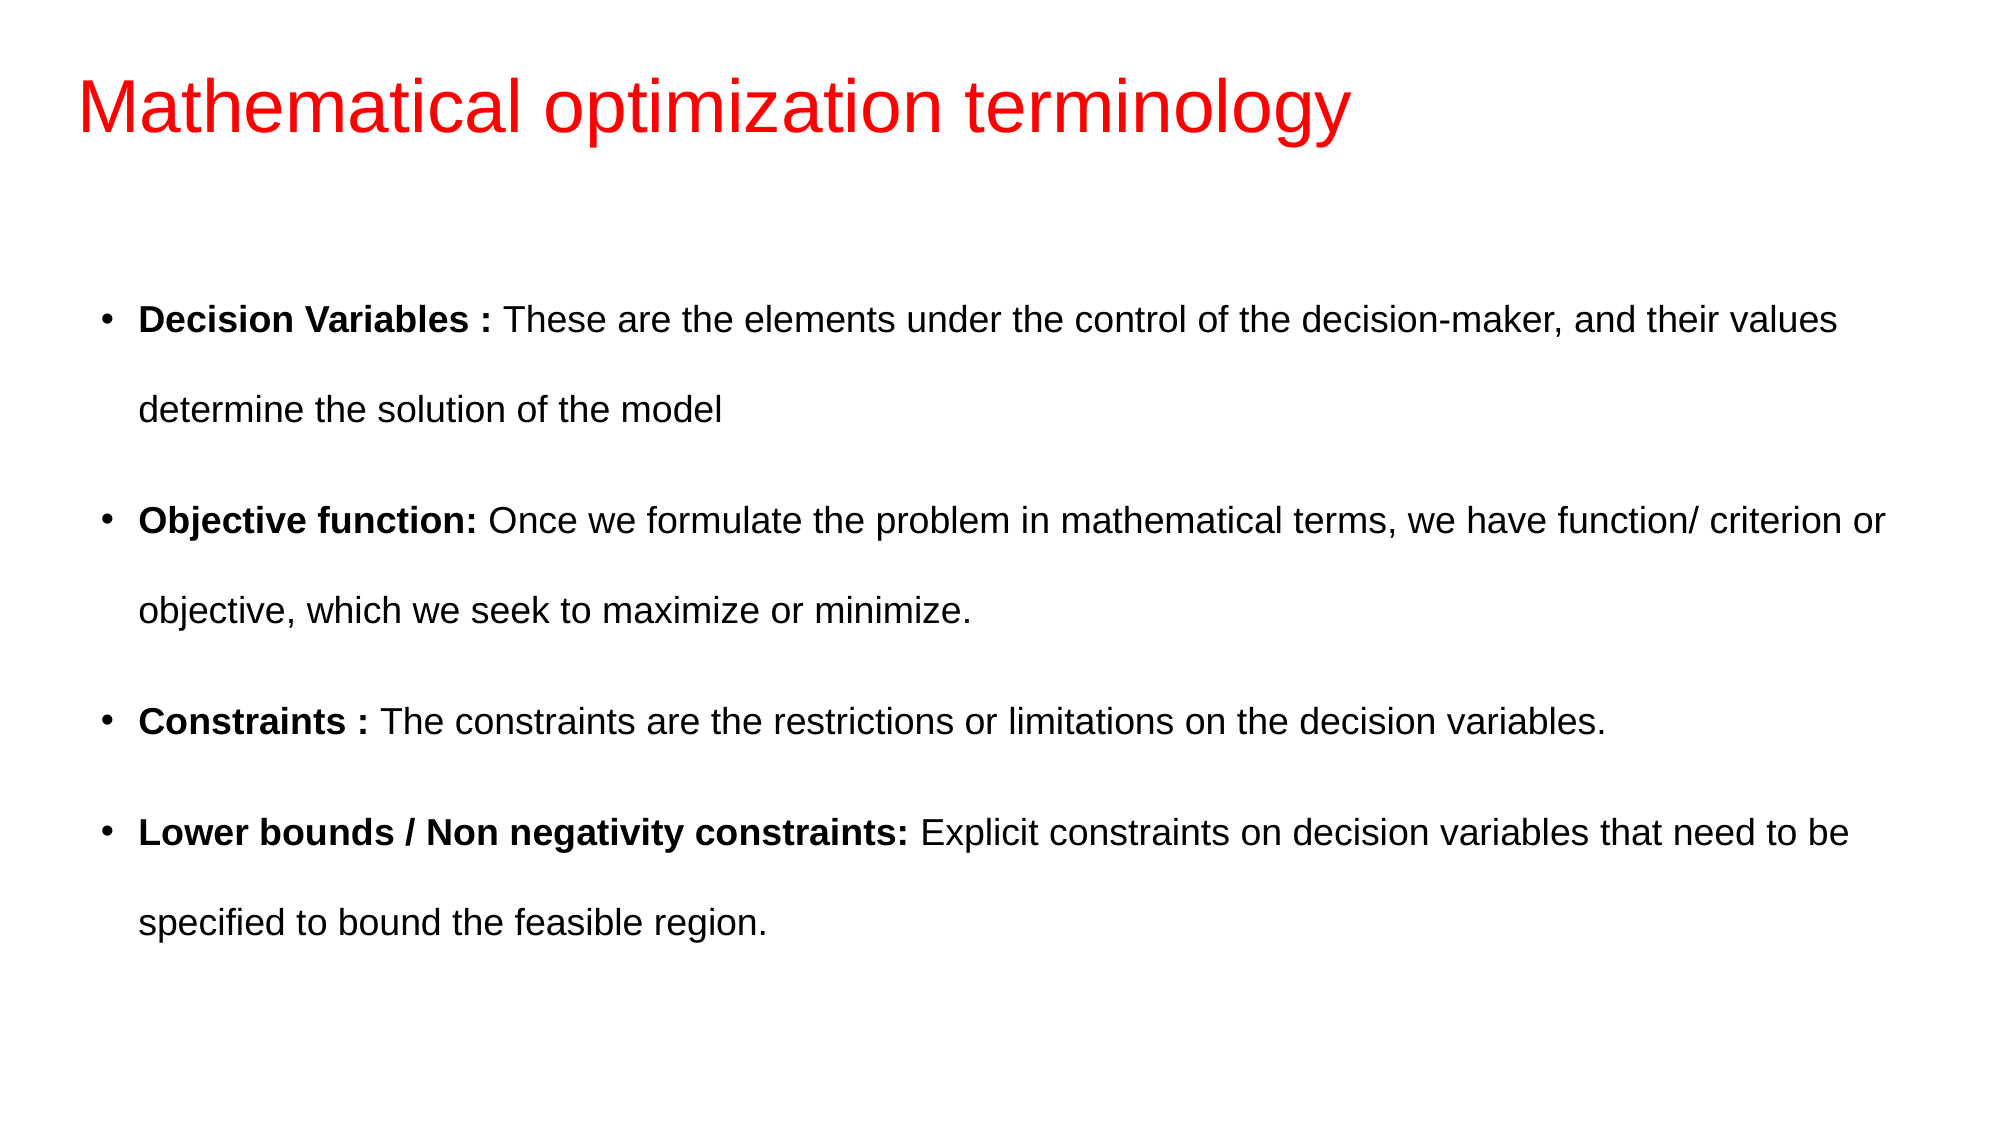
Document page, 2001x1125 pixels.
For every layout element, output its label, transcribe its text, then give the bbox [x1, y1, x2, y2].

list Decision Variables : These are the elements under the control of the decision-maker, and their values determine the solution of the model Objective function: Once we formulate the problem in mathematical terms, we have function/ criterion or objective, which we seek to maximize or minimize. Constraints : The constraints are the restrictions or limitations on the decision variables. Lower bounds / Non negativity constraints: Explicit constraints on decision variables that need to be specified to bound the feasible region. [85, 243, 1952, 1069]
title Mathematical optimization terminology [62, 0, 1976, 218]
